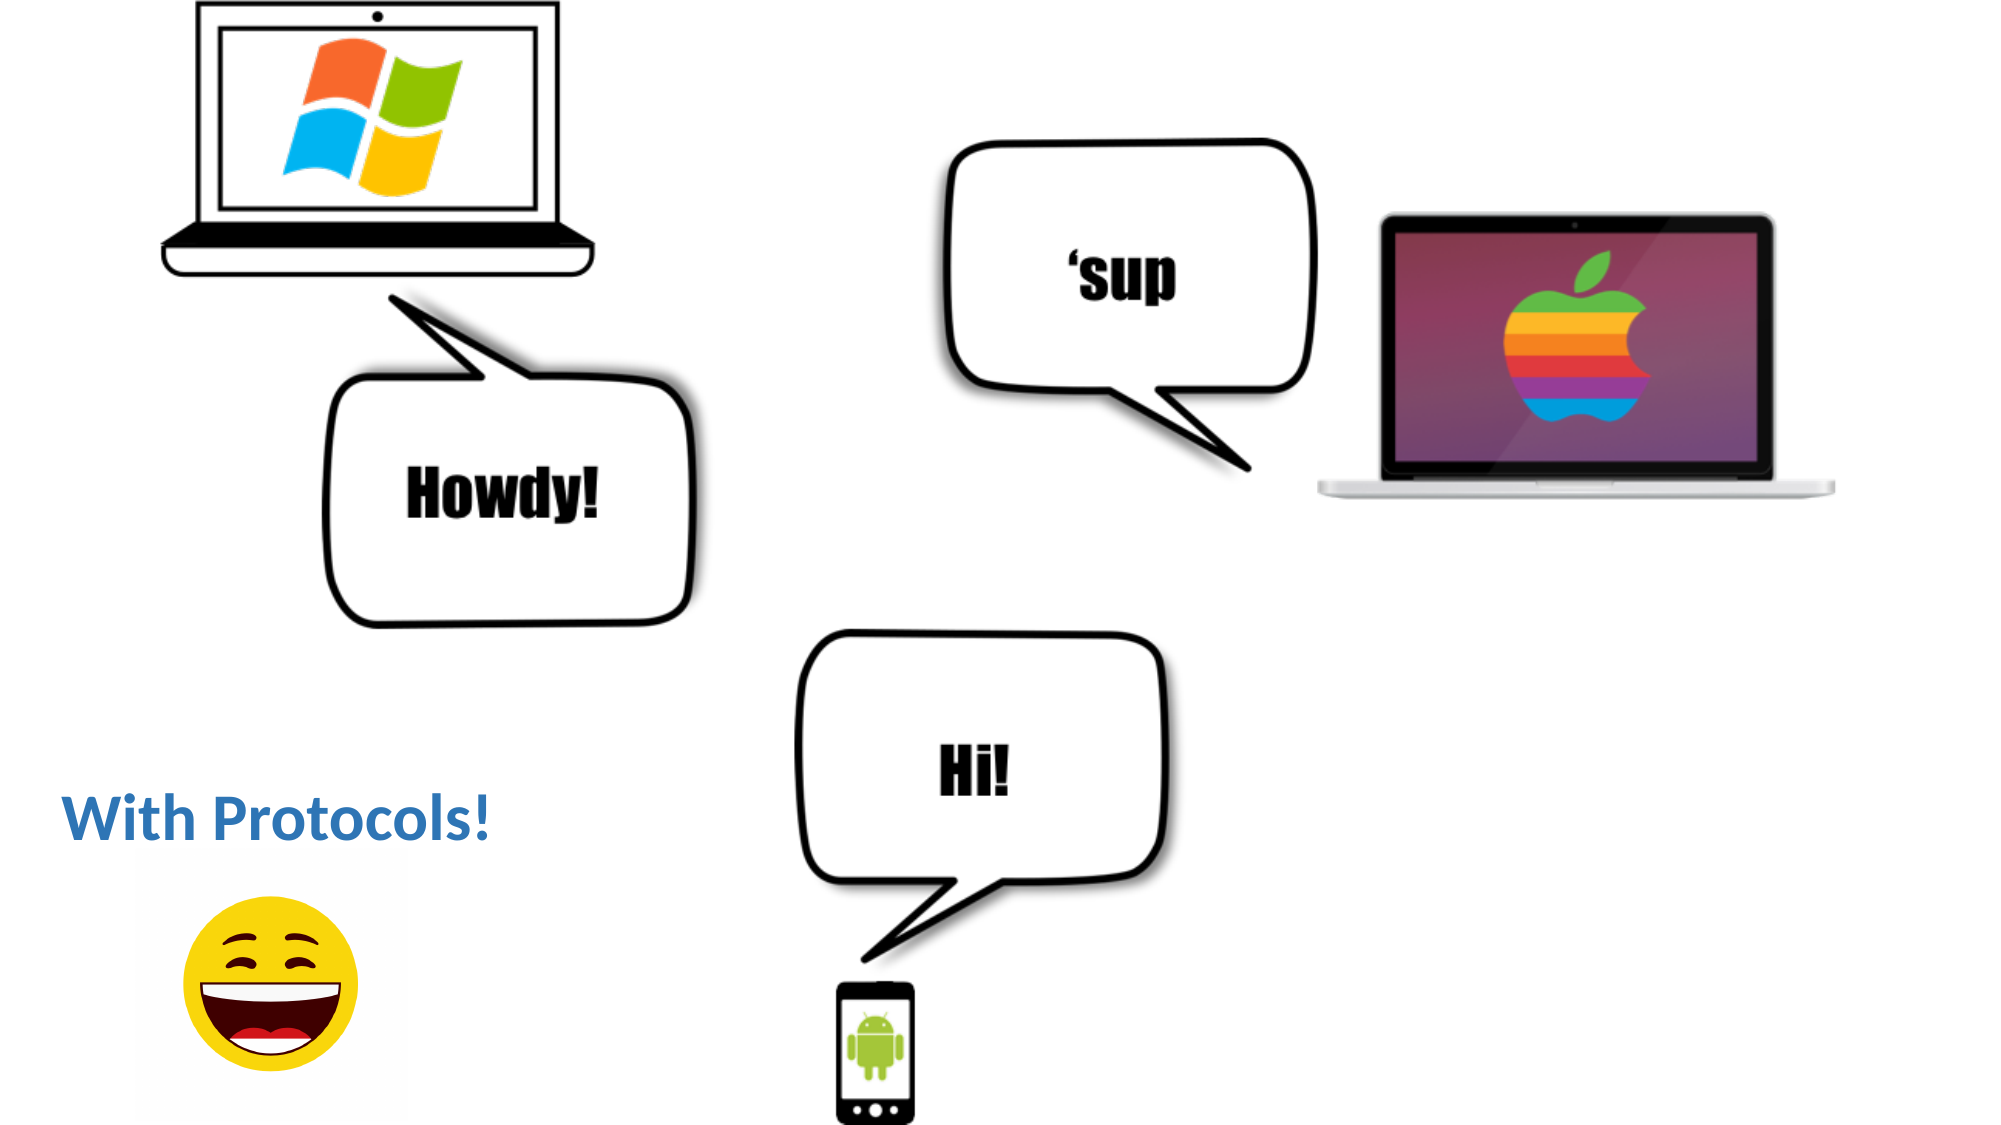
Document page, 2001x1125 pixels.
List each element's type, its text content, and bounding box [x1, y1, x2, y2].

text_box With Protocols! [46, 766, 155, 862]
picture [135, 0, 1837, 1125]
